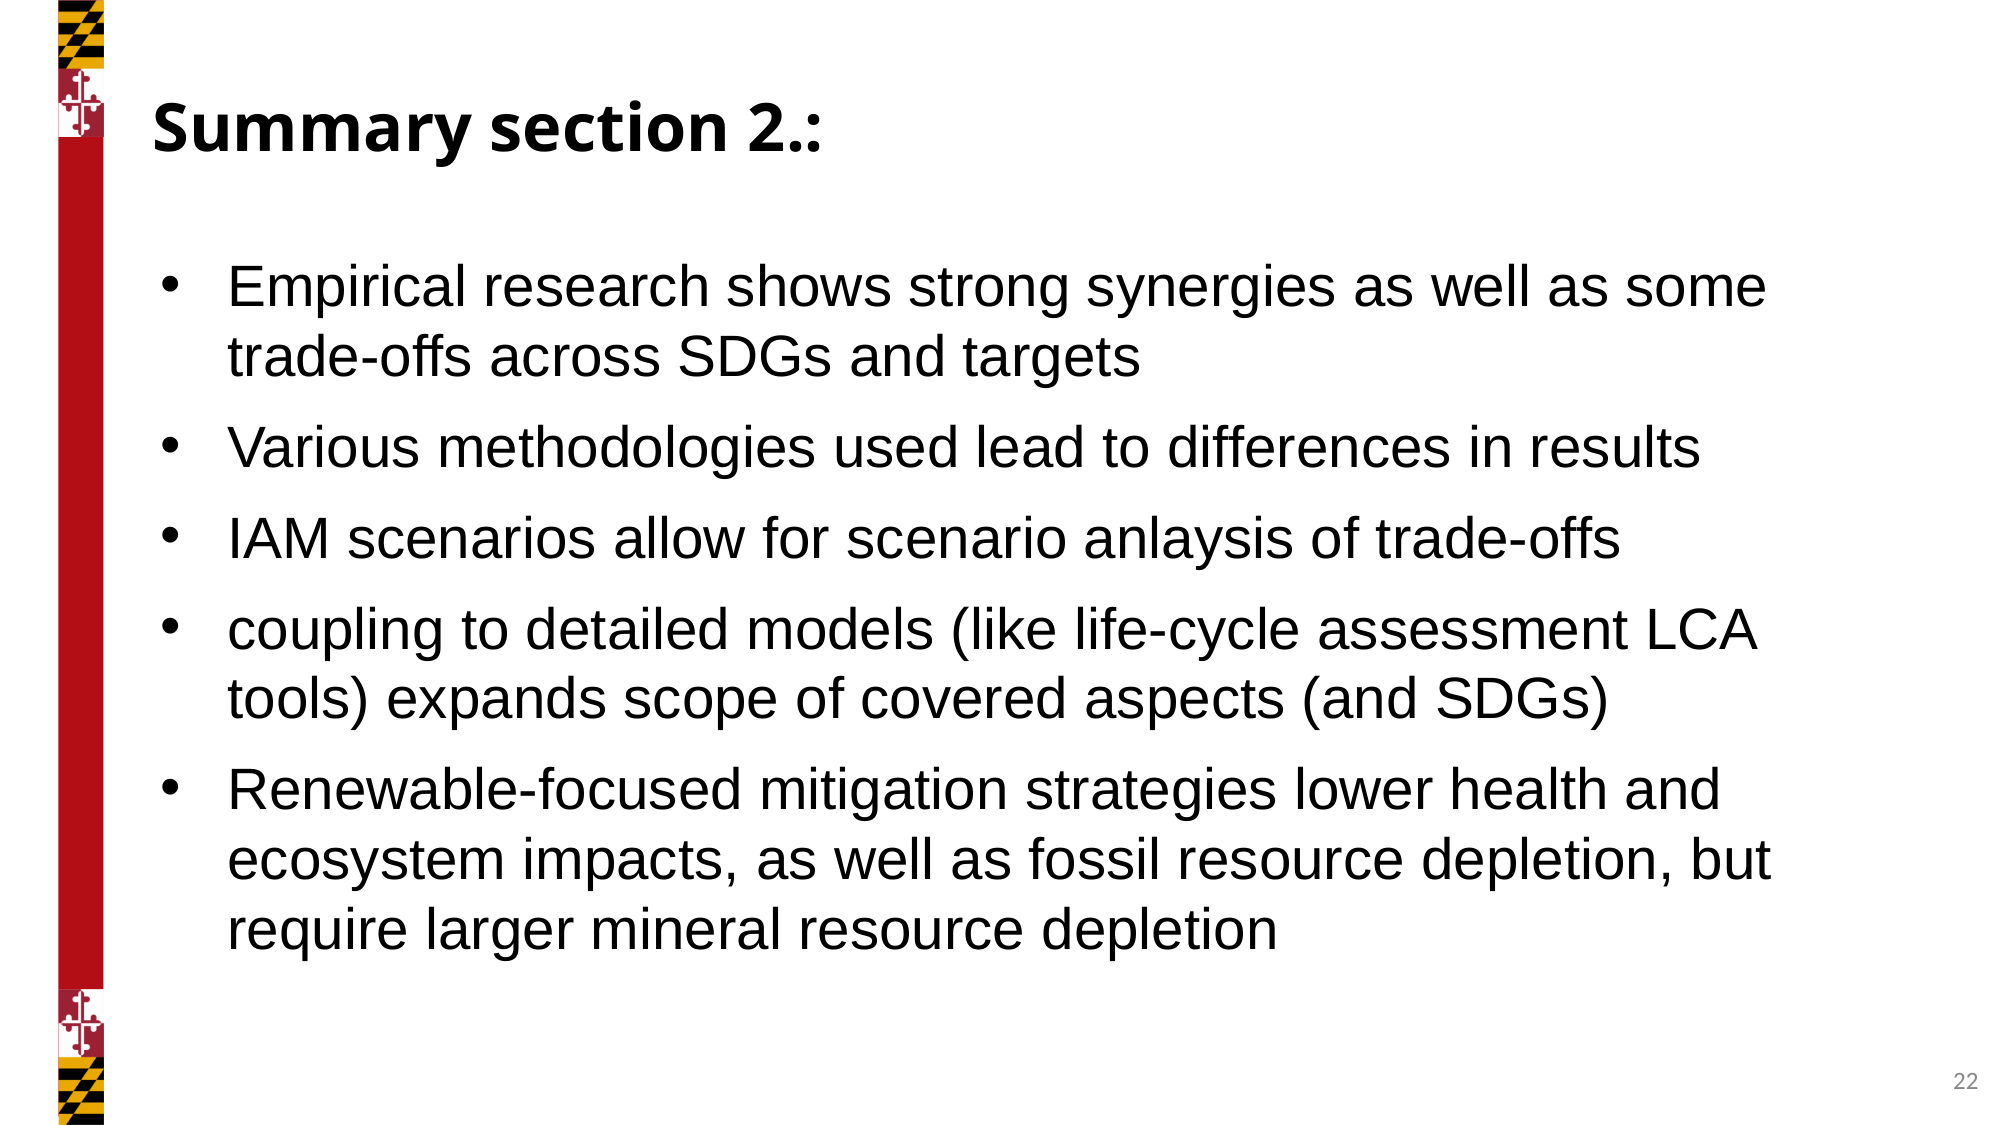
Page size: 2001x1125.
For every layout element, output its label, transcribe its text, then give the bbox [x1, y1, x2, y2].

picture [59, 1, 104, 137]
picture [59, 990, 104, 1124]
list Empirical research shows strong synergies as well as some trade-offs across SDGs and targets Various methodologies used lead to differences in results IAM scenarios allow for scenario anlaysis of trade-offs coupling to detailed models (like life-cycle assessment LCA tools) expands scope of covered aspects (and SDGs) Renewable-focused mitigation strategies lower health and ecosystem impacts, as well as fossil resource depletion, but require larger mineral resource depletion [137, 240, 1925, 1061]
title Summary section 2.: [137, 42, 1925, 207]
